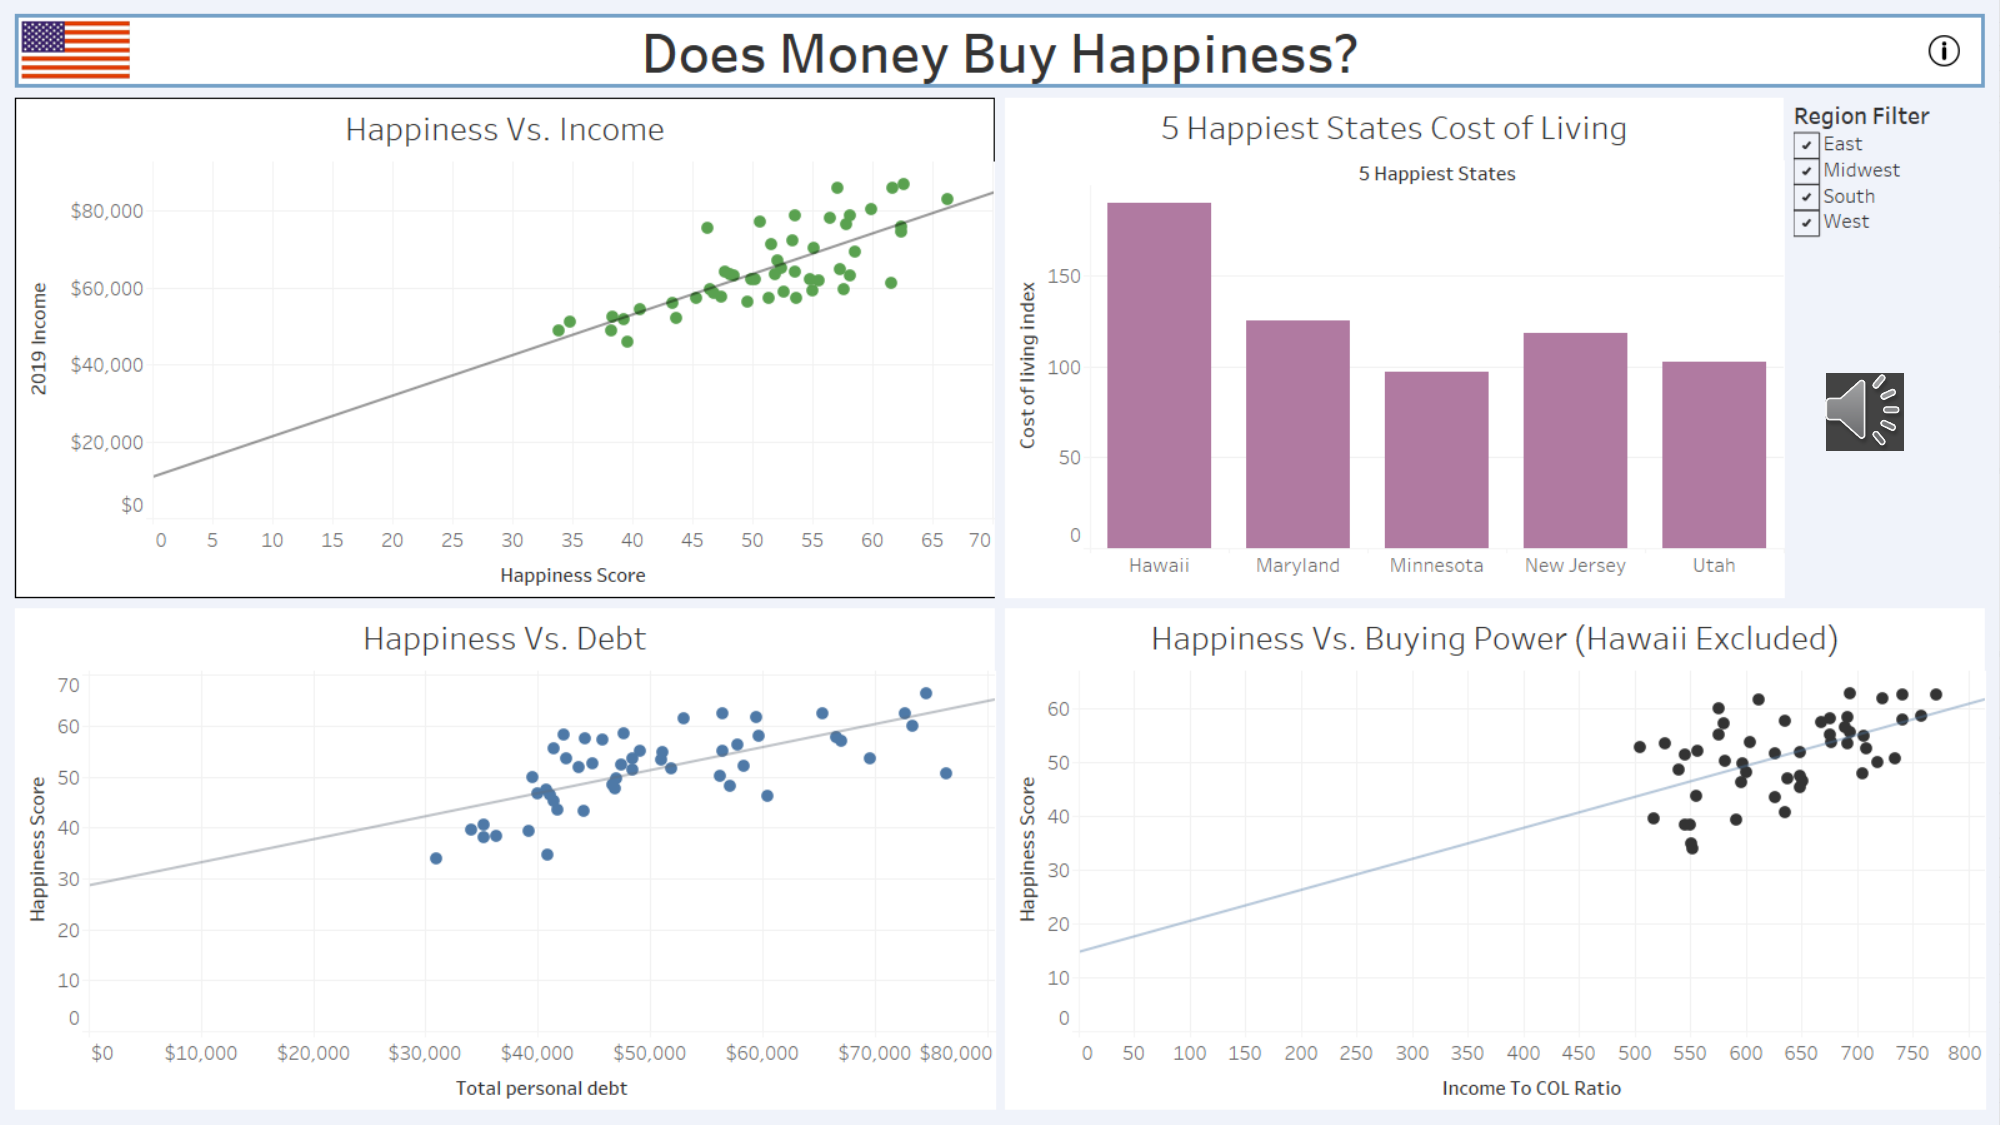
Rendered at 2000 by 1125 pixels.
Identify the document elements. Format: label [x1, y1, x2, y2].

picture [0, 0, 2000, 1125]
list [1824, 371, 1905, 453]
